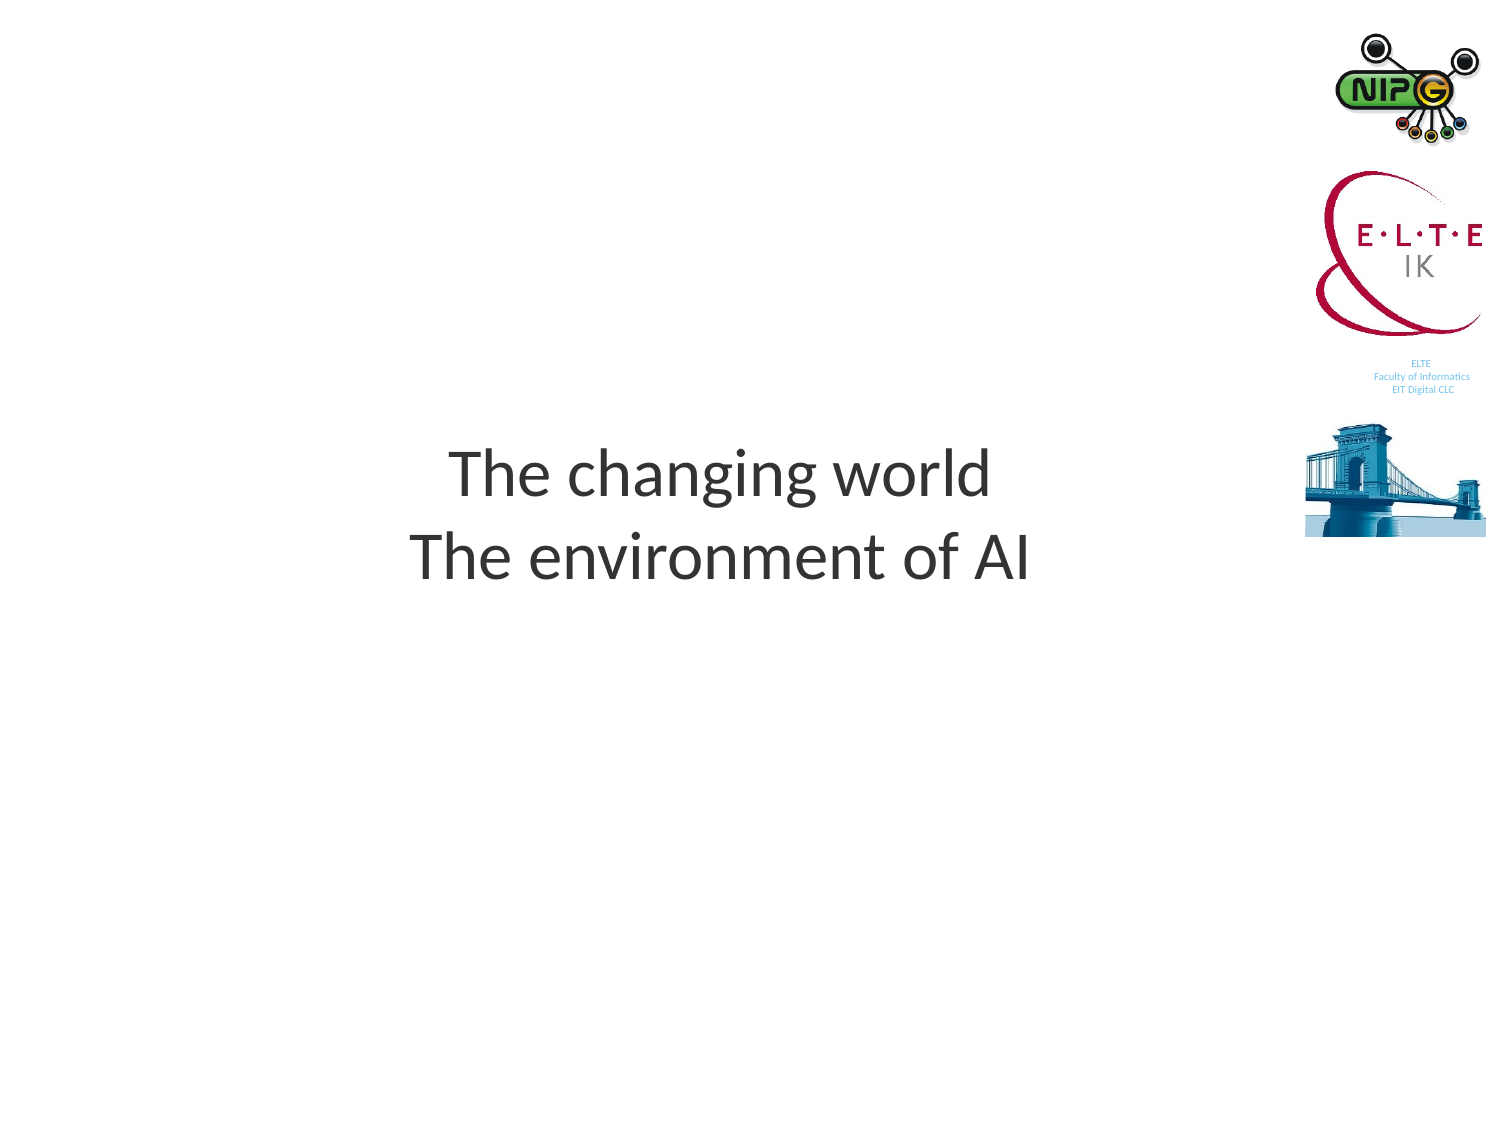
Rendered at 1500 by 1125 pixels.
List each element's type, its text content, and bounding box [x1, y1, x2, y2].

title The changing world The environment of AI [230, 420, 1212, 609]
picture [1305, 421, 1486, 537]
picture [1316, 1, 1495, 336]
